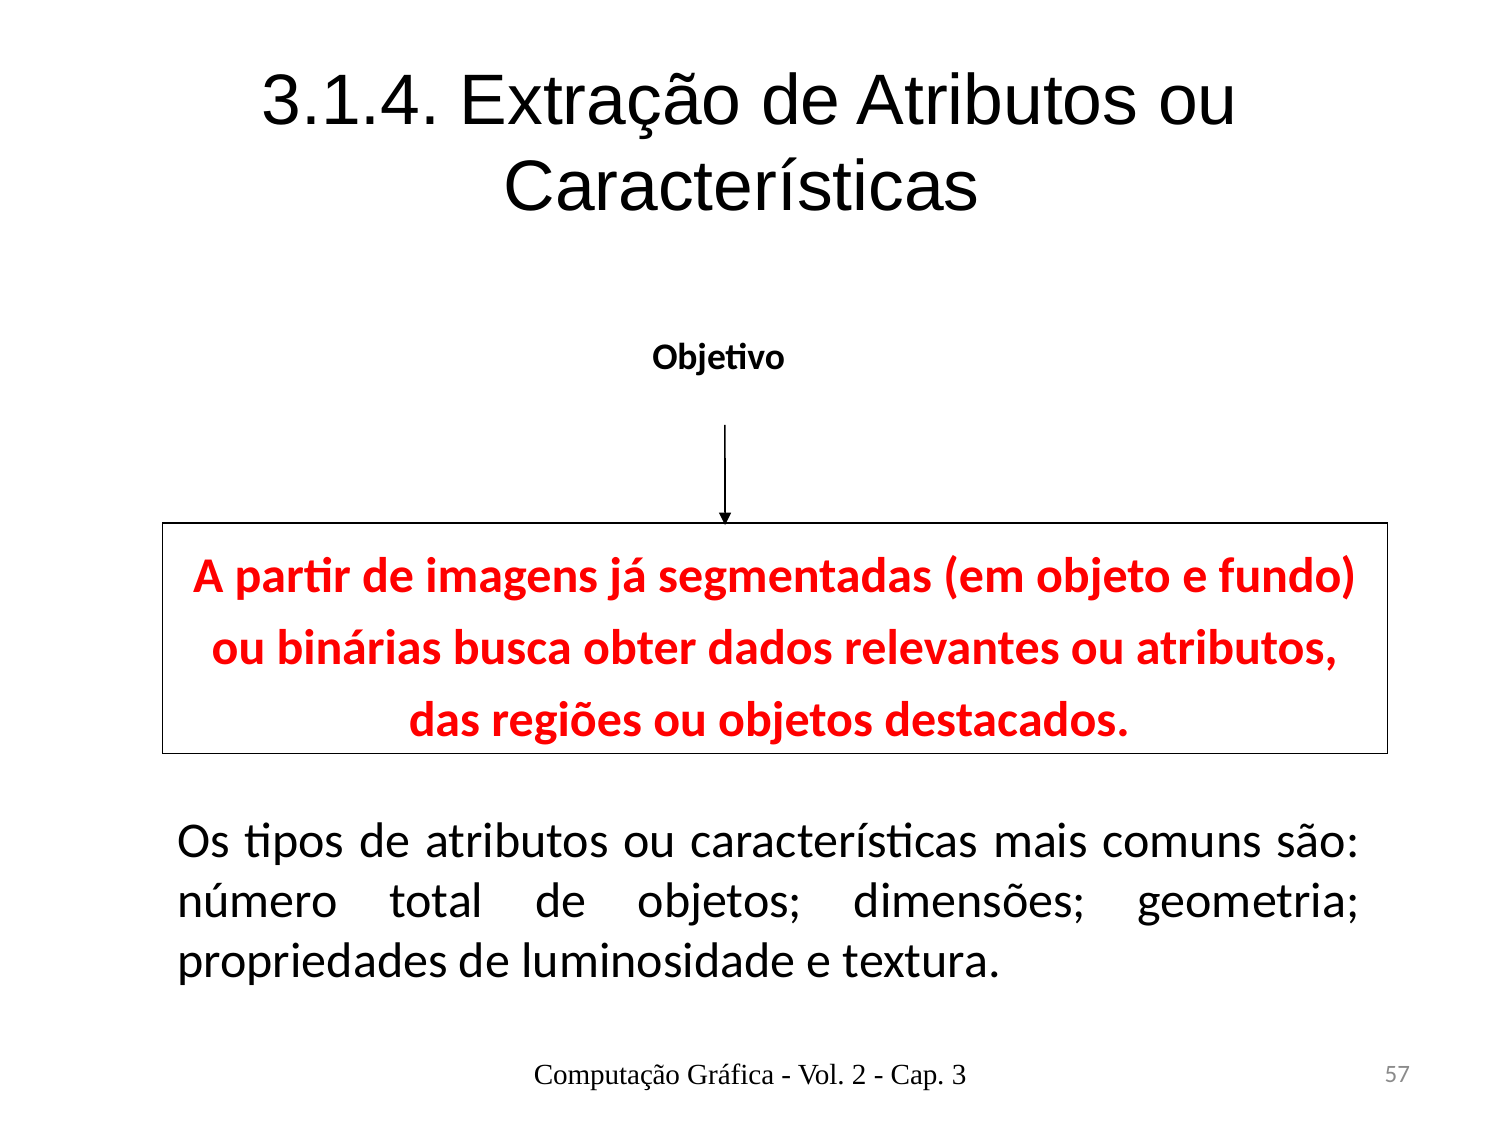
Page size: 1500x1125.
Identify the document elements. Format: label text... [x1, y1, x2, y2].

text_box A partir de imagens já segmentadas (em objeto e fundo) ou binárias busca obter dados relevantes ou atributos, das regiões ou objetos destacados. [162, 522, 1388, 754]
title 3.1.4. Extração de Atributos ou Características [75, 45, 1425, 233]
text_box [718, 424, 732, 526]
text_box Objetivo [537, 324, 900, 385]
text_box Os tipos de atributos ou características mais comuns são: número total de objetos; dimensões; geometria; propriedades de luminosidade e textura. [162, 799, 1375, 995]
footer Computação Gráfica - Vol. 2 - Cap. 3 [512, 1042, 988, 1103]
slide_number 57 [1074, 1042, 1425, 1103]
